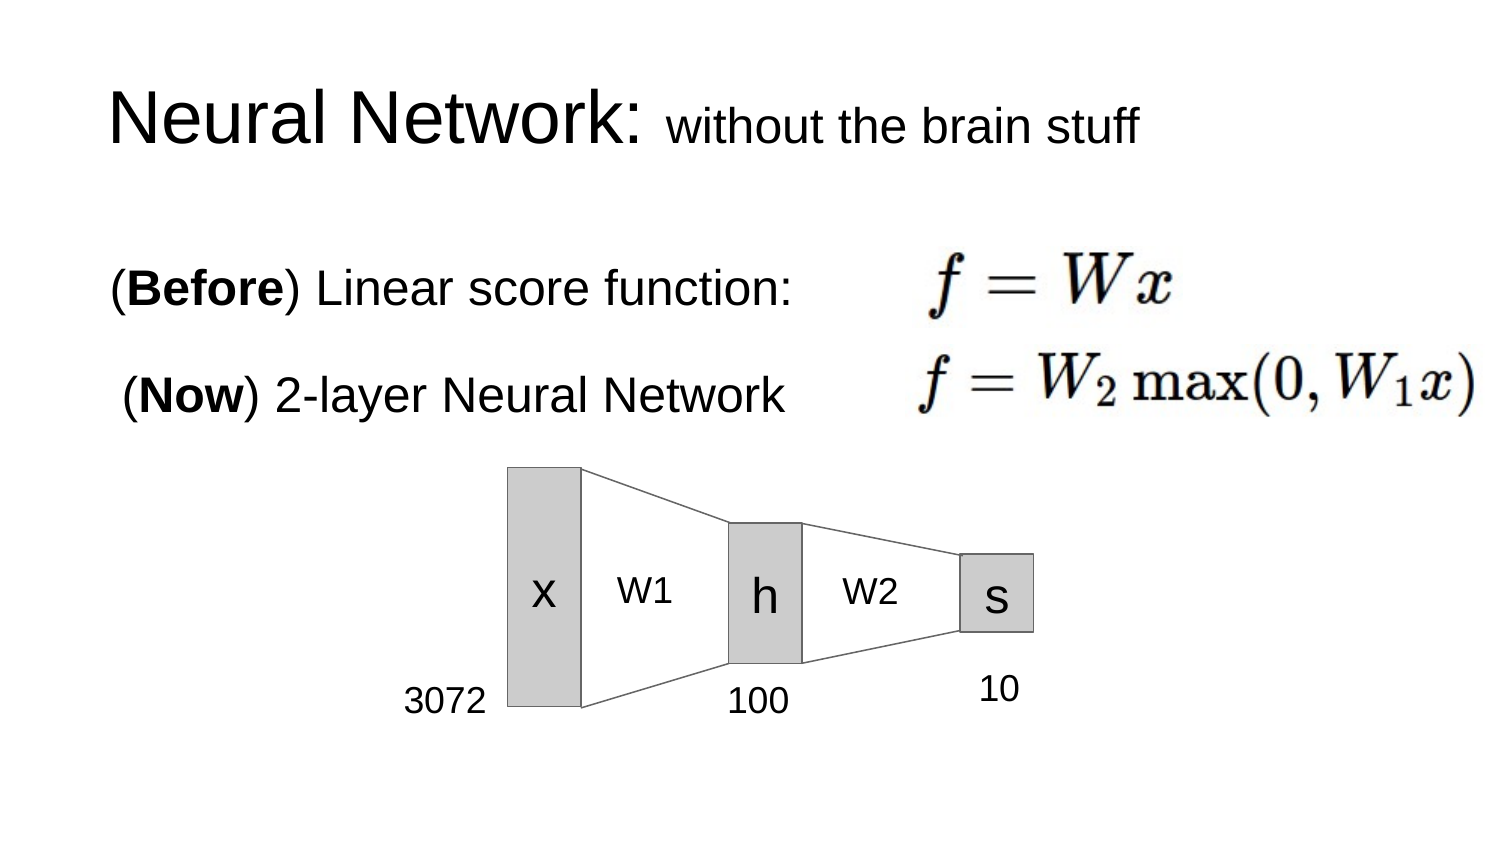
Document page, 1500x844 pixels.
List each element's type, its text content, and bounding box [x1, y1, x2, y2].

text_box 100 [712, 660, 891, 734]
text_box Neural Network: without the brain stuff [92, 53, 1183, 179]
text_box 3072 [388, 660, 567, 734]
text_box (Before) Linear score function: [94, 240, 878, 316]
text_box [580, 468, 731, 524]
text_box s [960, 553, 1034, 633]
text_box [798, 522, 964, 556]
picture [904, 344, 1489, 426]
picture [912, 246, 1184, 329]
text_box 10 [963, 649, 1142, 723]
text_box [801, 630, 961, 664]
text_box W1 [601, 550, 740, 624]
text_box W2 [827, 561, 966, 625]
text_box (Now) 2-layer Neural Network [106, 347, 890, 423]
text_box x [507, 467, 581, 707]
text_box h [728, 522, 803, 660]
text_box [580, 663, 730, 709]
